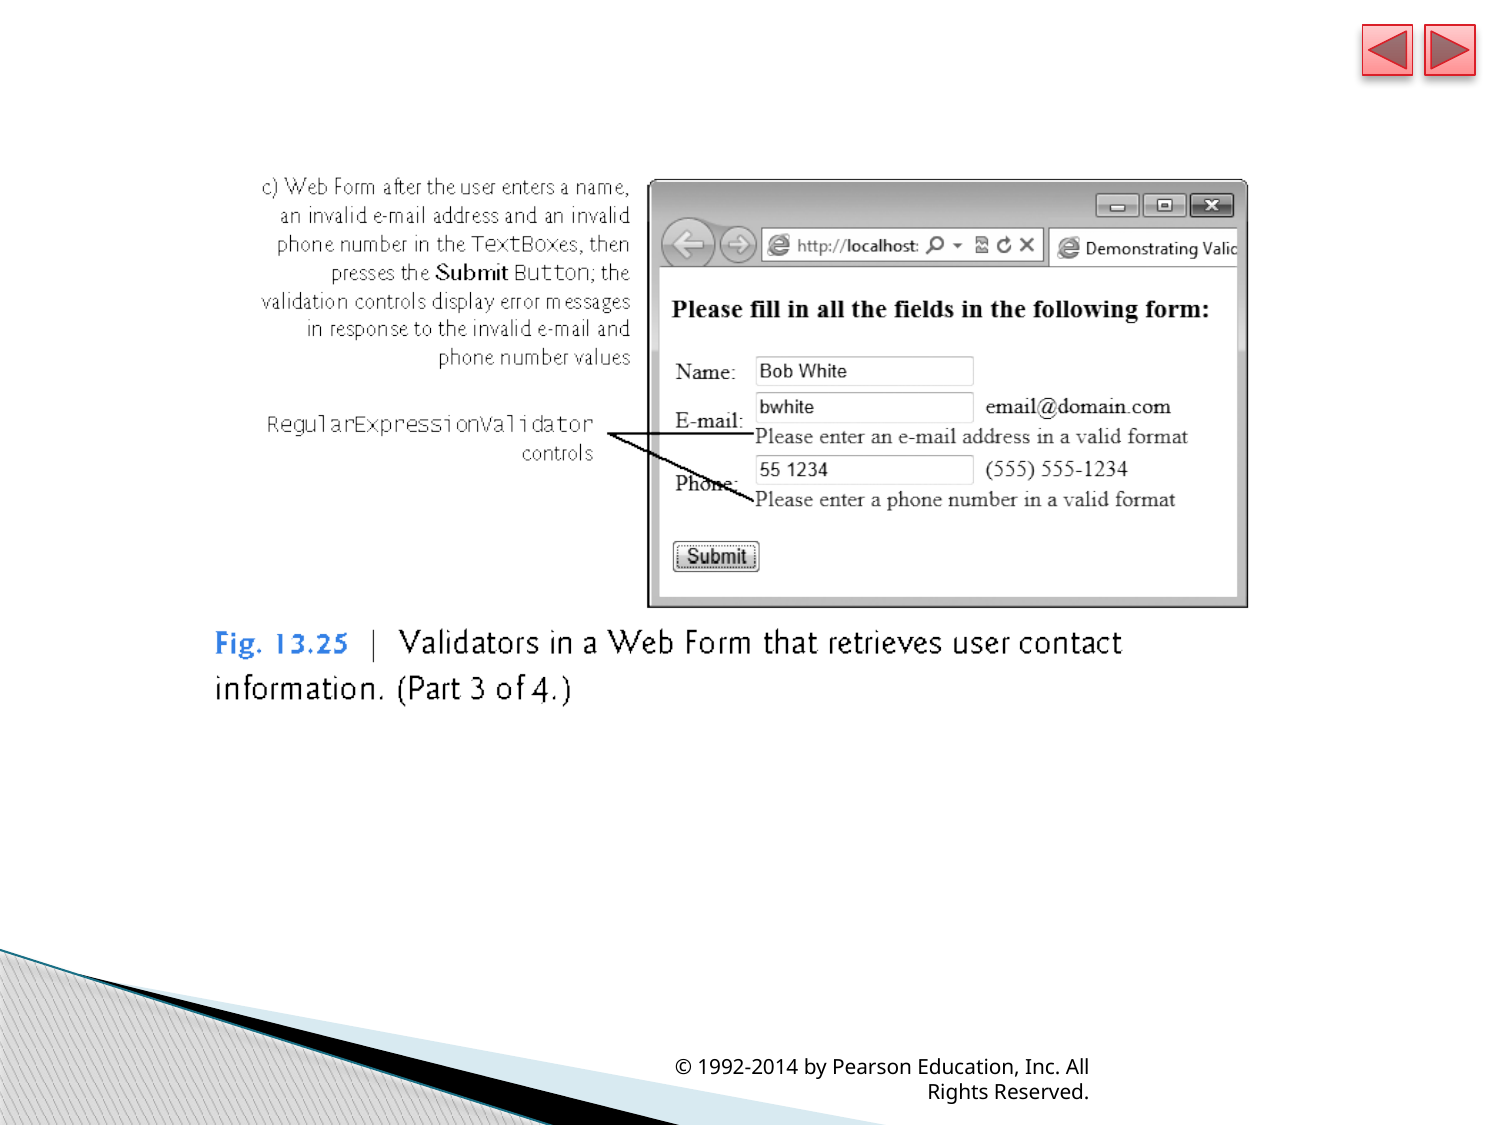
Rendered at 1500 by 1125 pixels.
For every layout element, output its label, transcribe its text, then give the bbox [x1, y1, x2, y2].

footer © 1992-2014 by Pearson Education, Inc. All Rights Reserved. [650, 1051, 1105, 1112]
picture [0, 106, 1500, 1019]
